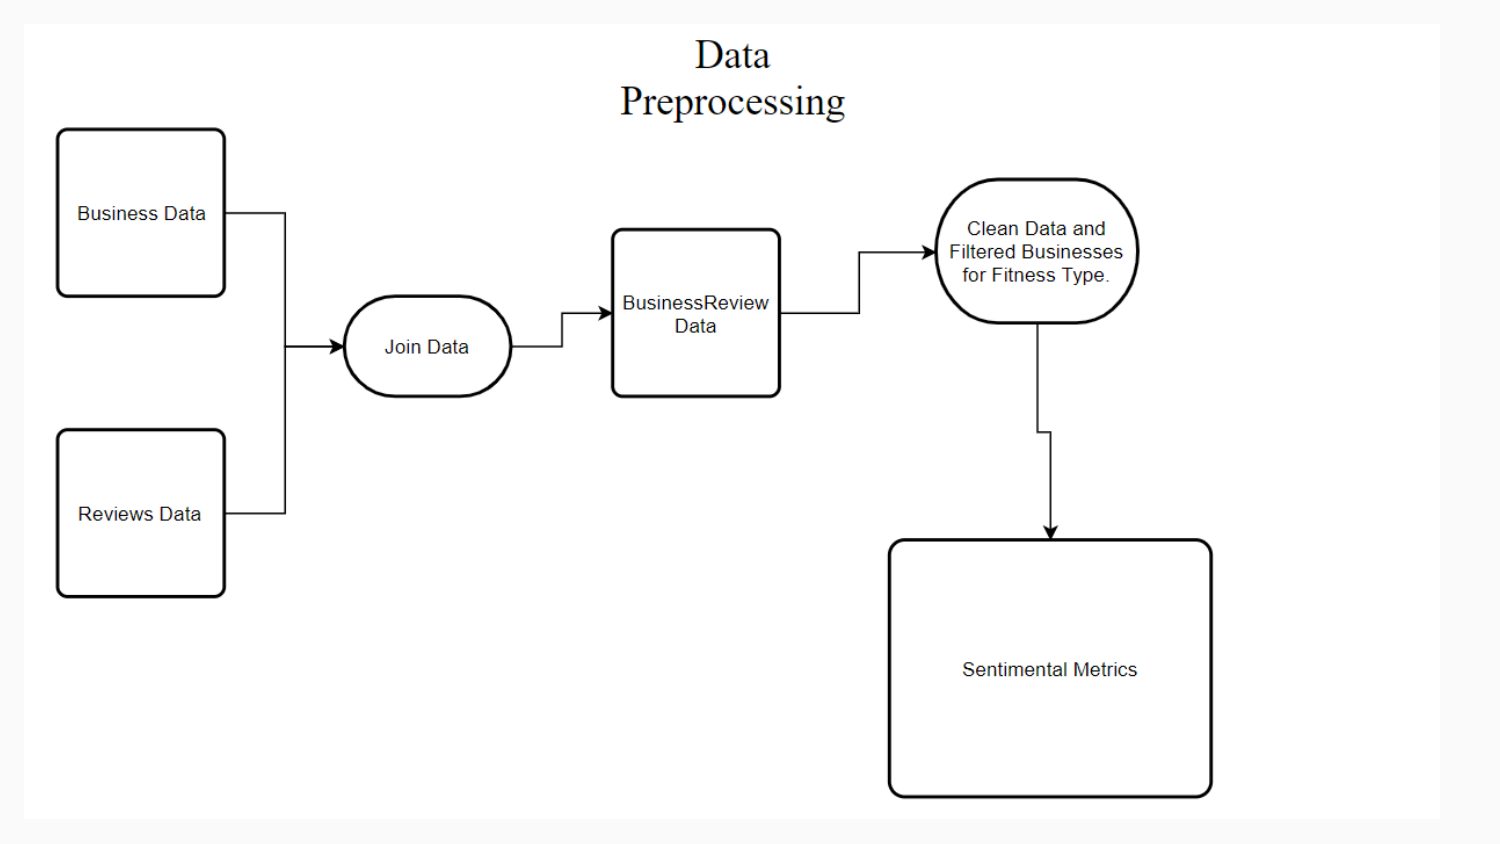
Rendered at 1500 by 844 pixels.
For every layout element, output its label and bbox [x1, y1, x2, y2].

picture [24, 24, 1440, 819]
